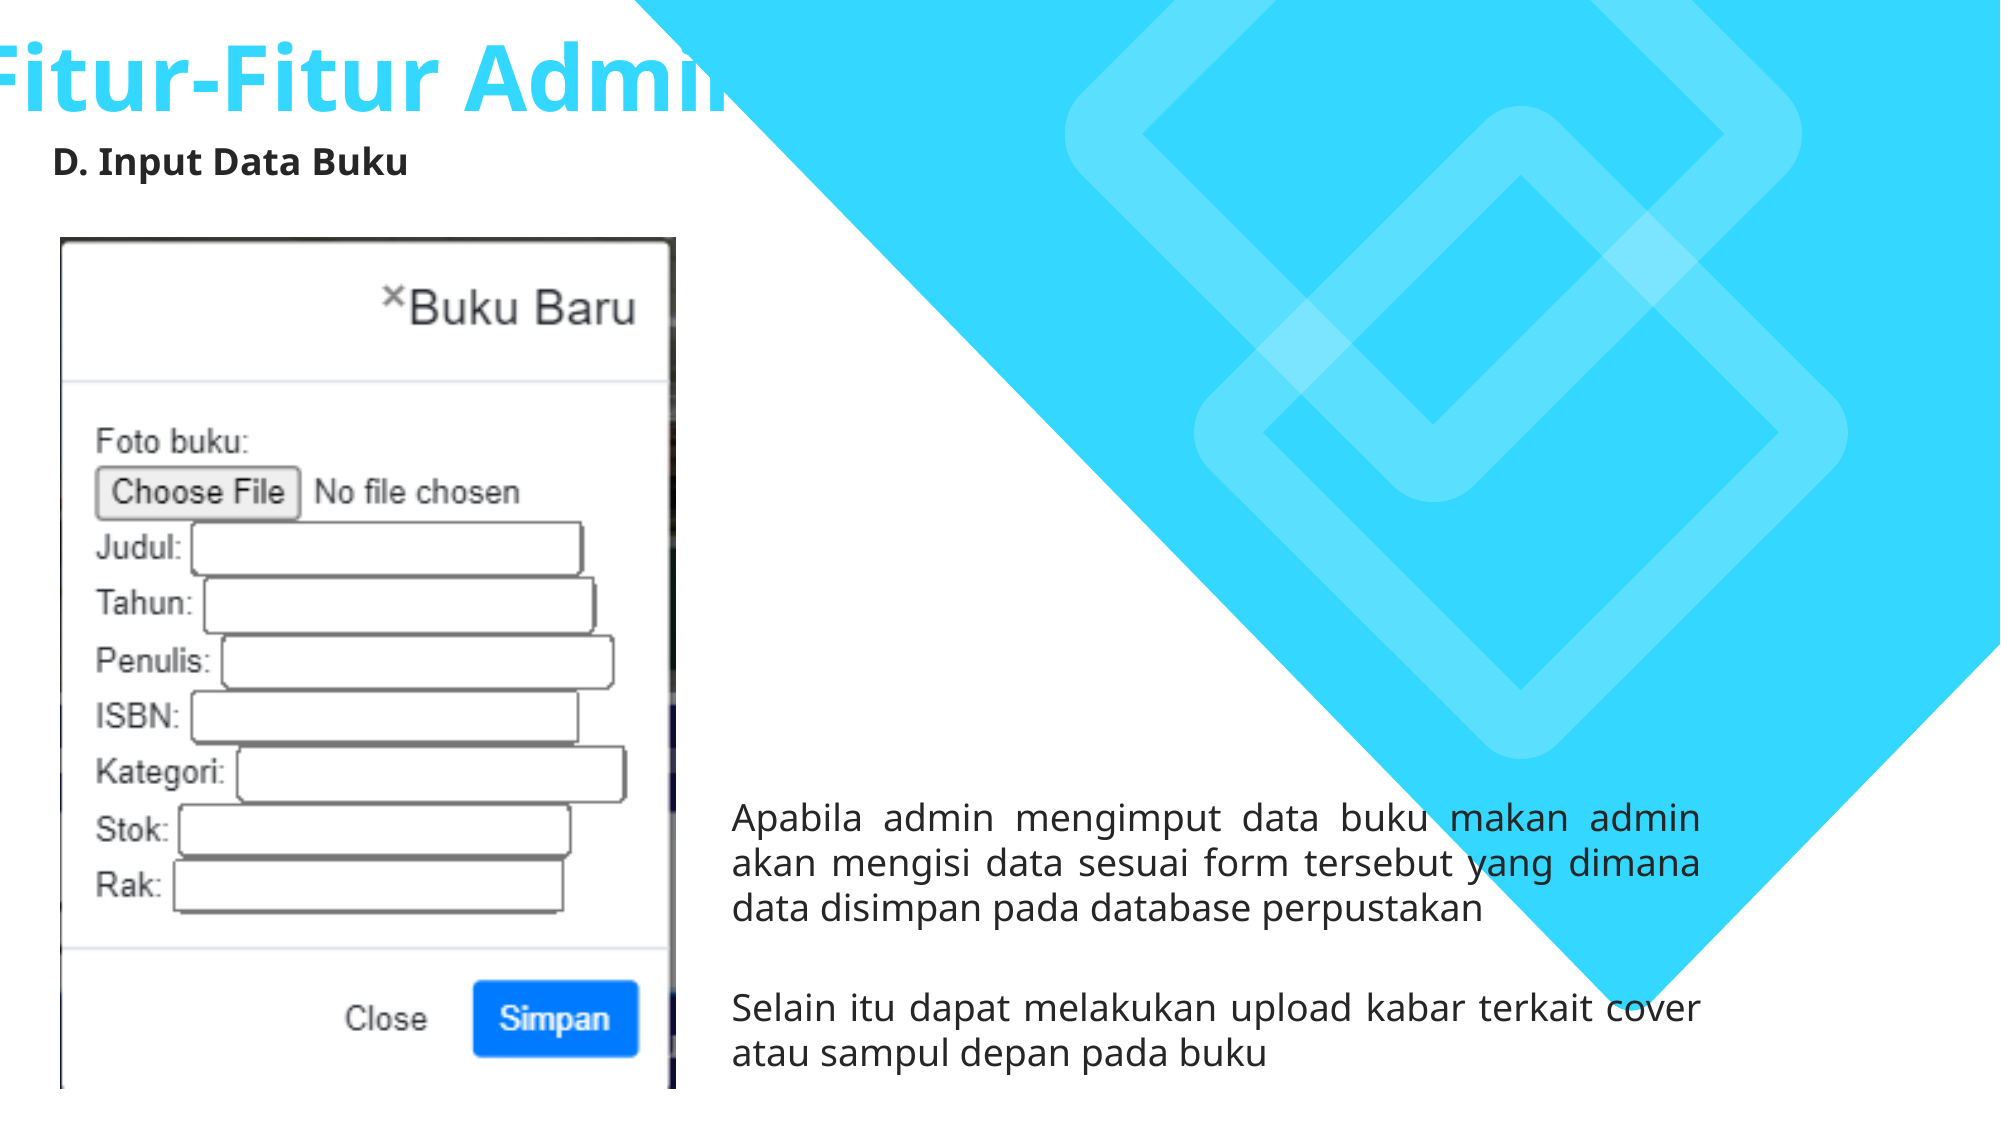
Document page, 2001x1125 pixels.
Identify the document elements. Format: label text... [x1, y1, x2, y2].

text_box Selain itu dapat melakukan upload kabar terkait cover atau sampul depan pada buku [716, 976, 1717, 1082]
text_box Fitur-Fitur Admin [0, 19, 765, 130]
text_box D. Input Data Buku [37, 131, 437, 191]
picture [60, 237, 676, 1089]
text_box [634, 0, 2000, 935]
text_box [1307, 105, 1647, 343]
text_box [1193, 262, 1848, 760]
text_box Apabila admin mengimput data buku makan admin akan mengisi data sesuai form tersebut yang dimana data disimpan pada database perpustakan [716, 787, 1717, 937]
text_box [1064, 0, 1802, 503]
text_box [1547, 937, 1715, 976]
